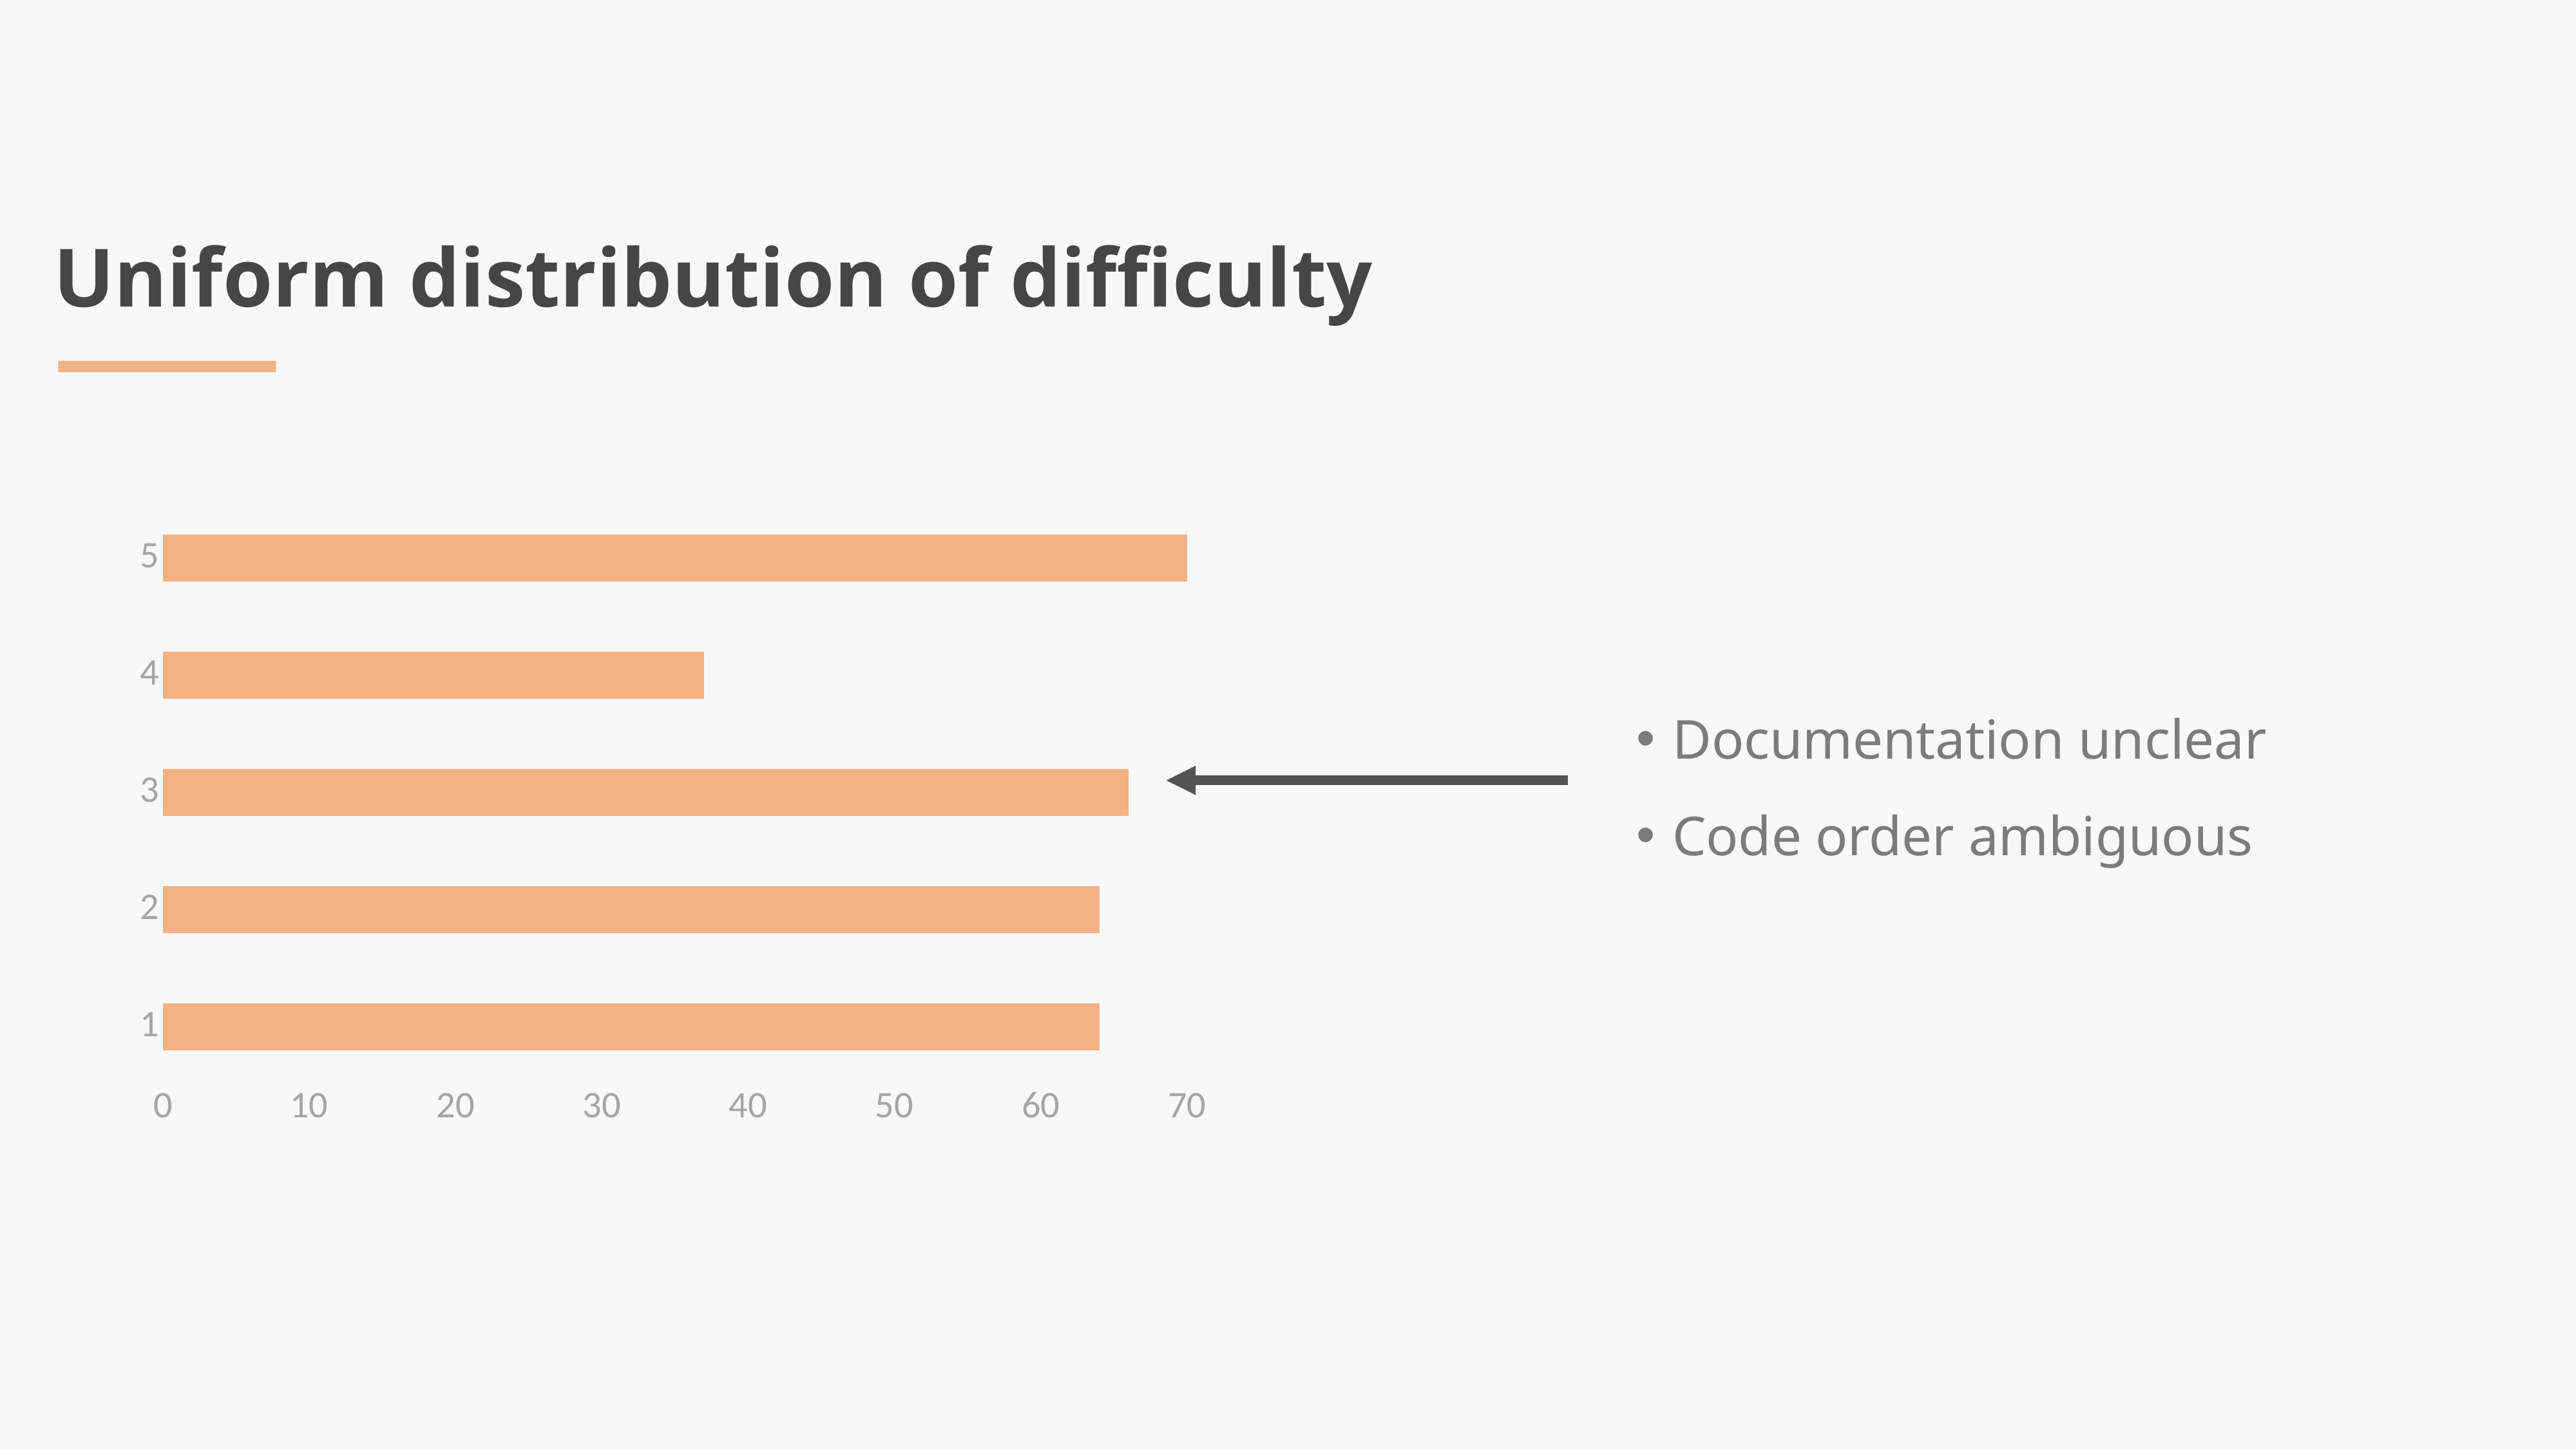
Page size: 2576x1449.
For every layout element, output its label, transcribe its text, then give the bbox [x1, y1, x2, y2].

chart [117, 486, 1229, 1140]
text_box [57, 360, 277, 373]
text_box Uniform distribution of difficulty [44, 221, 2205, 328]
text_box Documentation unclear Code order ambiguous [1627, 668, 2495, 871]
